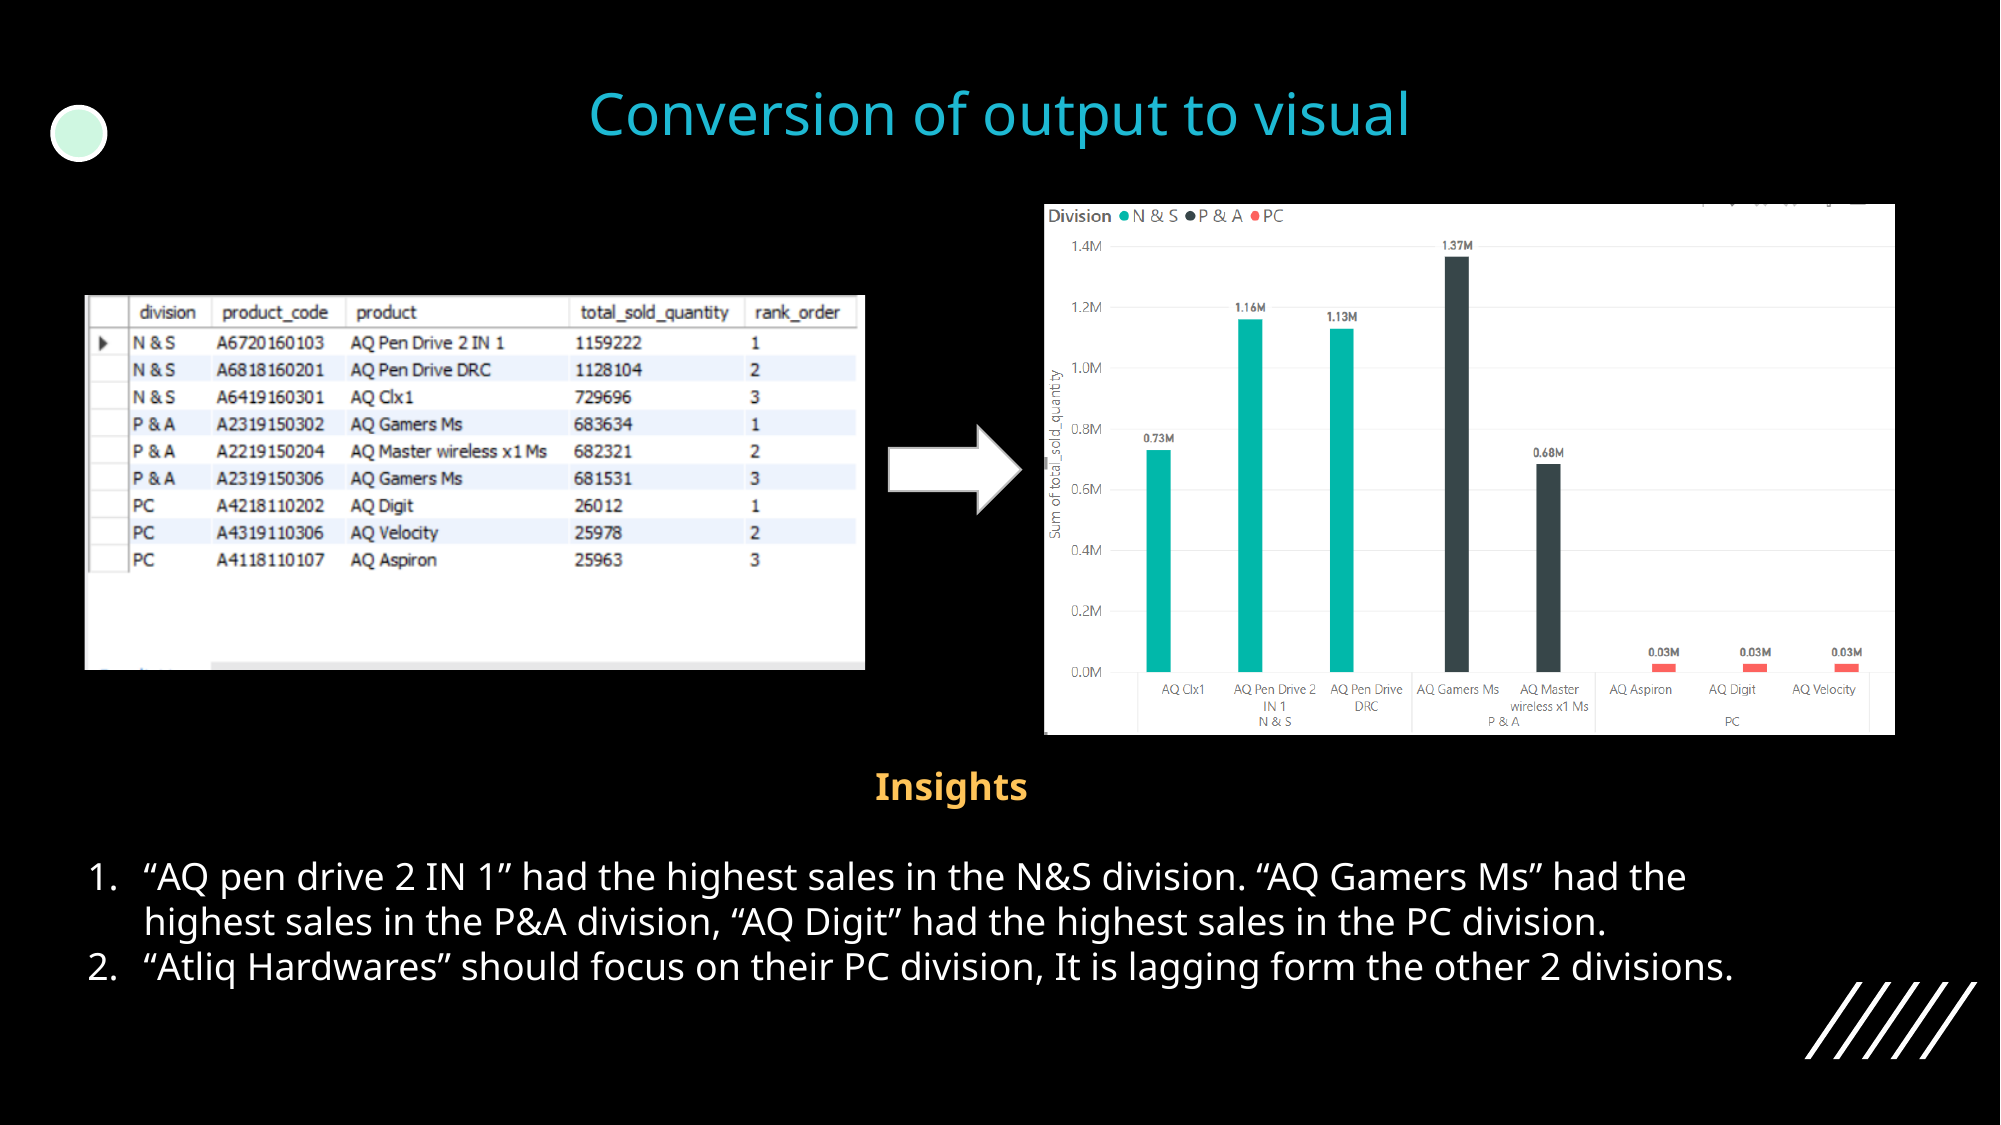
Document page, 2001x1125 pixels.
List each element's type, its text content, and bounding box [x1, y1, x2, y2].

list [84, 295, 866, 670]
title Conversion of output to visual [137, 59, 1863, 174]
text_box Insights “AQ pen drive 2 IN 1” had the highest sales in the N&S division. “AQ Gamers Ms” had the highest sales in the P&A division, “AQ Digit” had the highest sales in the PC division. “Atliq Hardwares” should focus on their PC division, It is lagging form the other 2 divisions. [72, 756, 1832, 996]
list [1044, 204, 1895, 735]
text_box [887, 423, 1023, 516]
